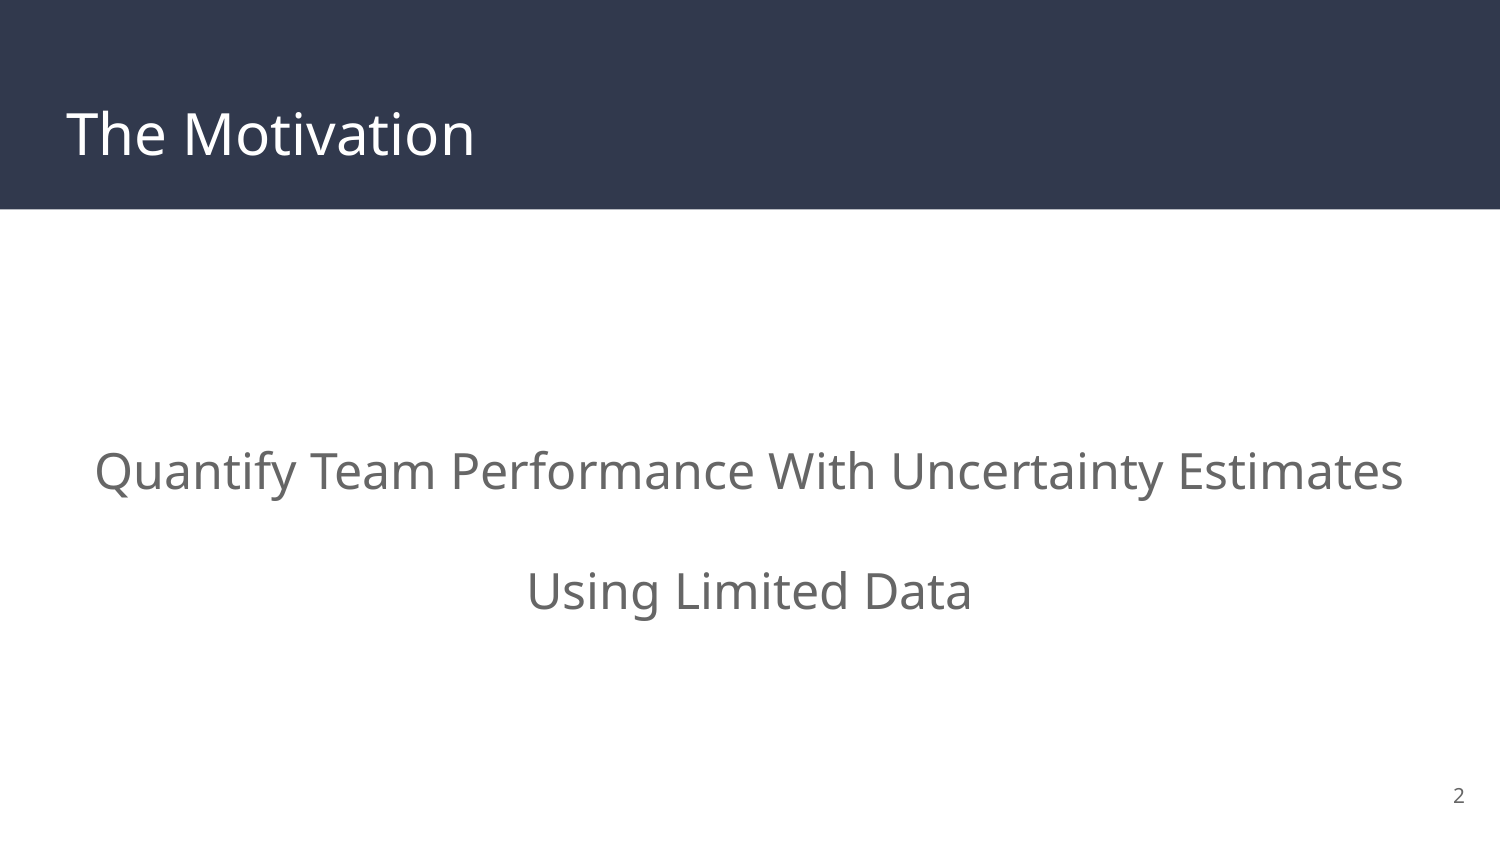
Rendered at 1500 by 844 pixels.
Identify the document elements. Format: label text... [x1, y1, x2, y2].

list Quantify Team Performance With Uncertainty Estimates Using Limited Data [51, 247, 1449, 752]
slide_number 2 [1389, 764, 1480, 830]
title The Motivation [51, 82, 1449, 185]
